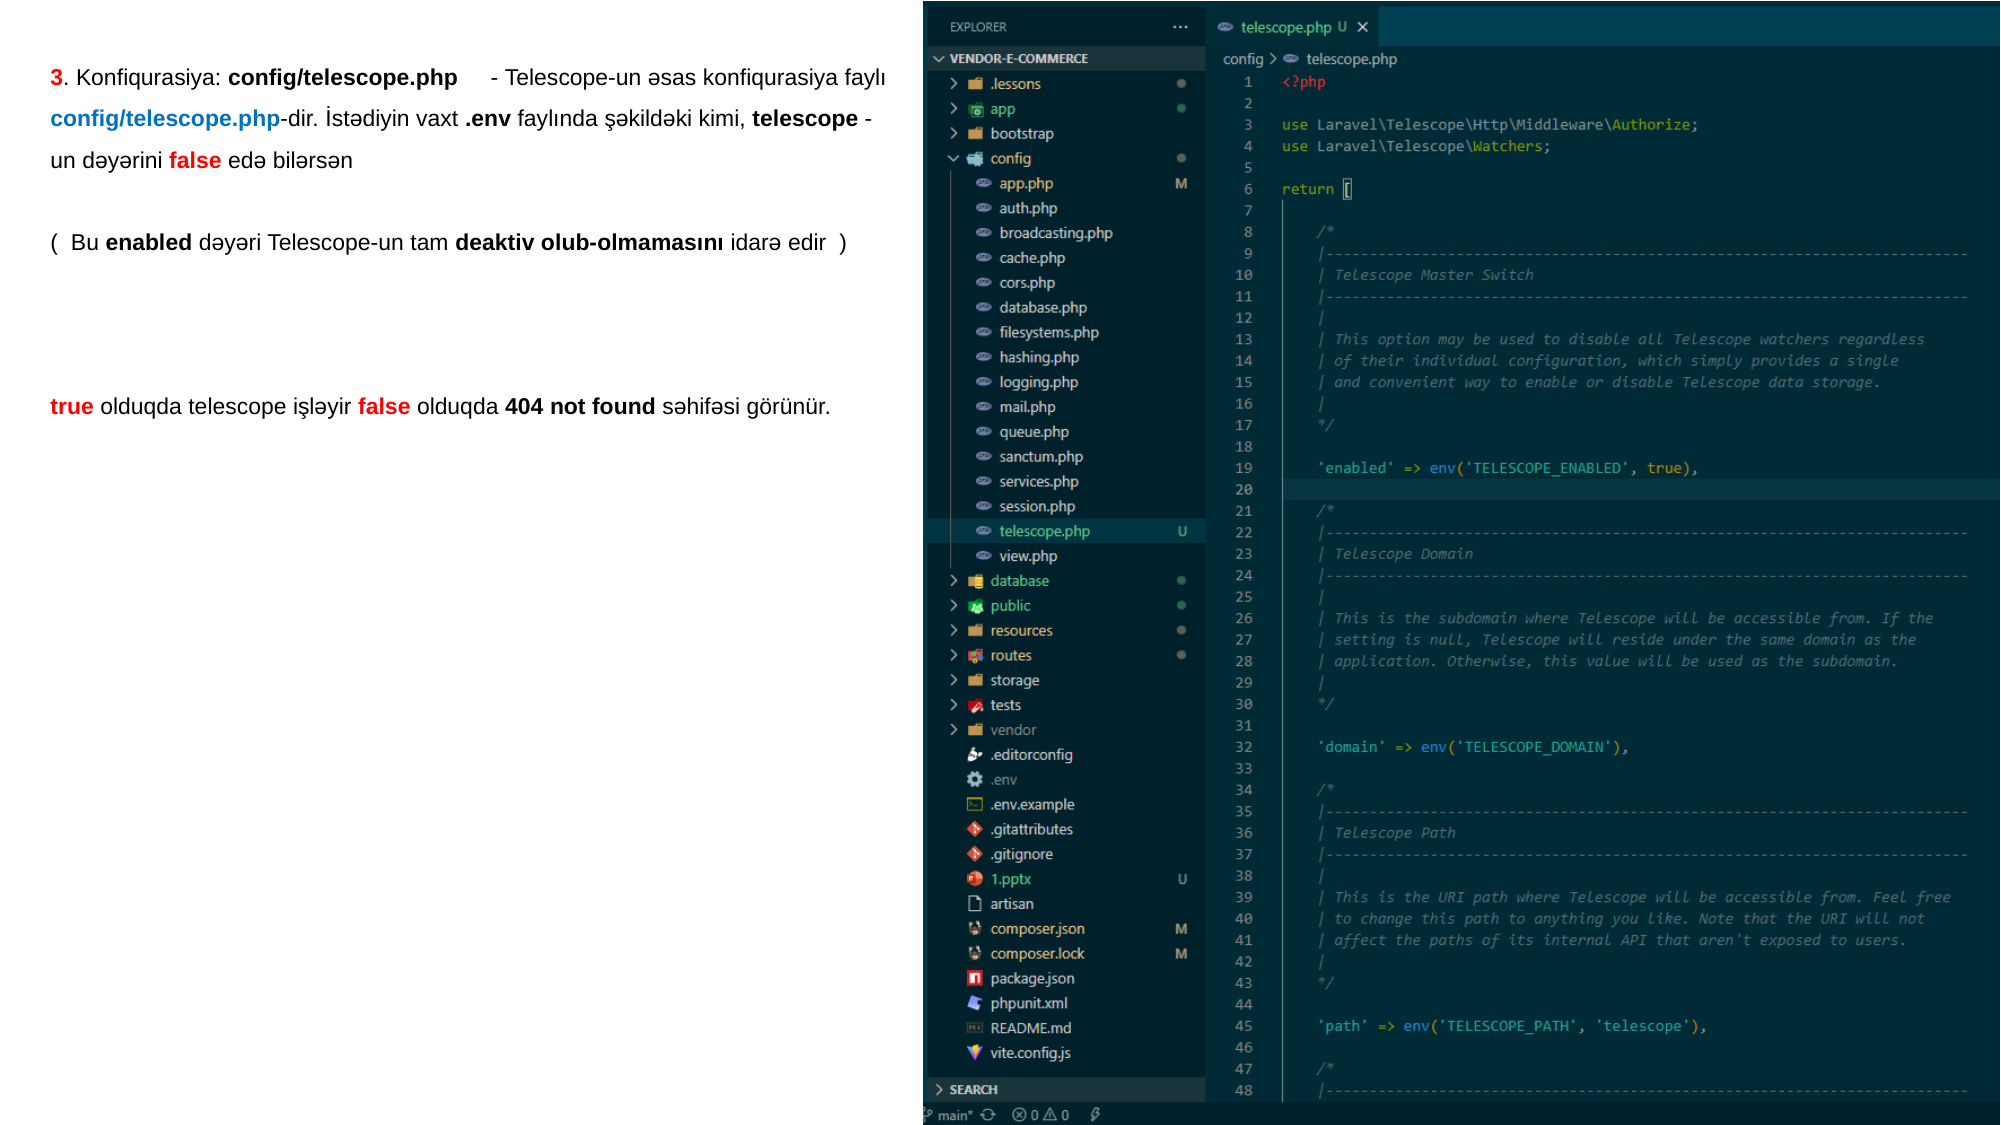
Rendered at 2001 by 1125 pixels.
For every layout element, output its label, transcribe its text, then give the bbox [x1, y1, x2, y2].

picture [1471, 918, 1480, 923]
picture [1236, 1043, 1242, 1052]
picture [1841, 656, 1849, 666]
picture [1336, 59, 1347, 64]
picture [1857, 916, 1864, 923]
picture [1284, 187, 1298, 194]
picture [1610, 358, 1620, 365]
picture [1237, 506, 1242, 515]
picture [1511, 120, 1525, 130]
picture [1293, 144, 1307, 151]
picture [1237, 635, 1242, 644]
picture [1441, 829, 1446, 837]
picture [1639, 355, 1655, 365]
picture [1797, 336, 1807, 340]
picture [1246, 229, 1252, 236]
picture [1778, 938, 1782, 948]
picture [1509, 140, 1538, 151]
picture [1236, 1064, 1242, 1073]
picture [1388, 141, 1394, 150]
picture [1523, 358, 1533, 365]
picture [1378, 53, 1392, 67]
picture [1343, 179, 1351, 199]
picture [1283, 122, 1289, 129]
picture [1432, 1020, 1436, 1034]
picture [1704, 914, 1710, 923]
picture [1249, 53, 1258, 64]
picture [1241, 829, 1247, 837]
picture [1526, 613, 1542, 623]
picture [1245, 141, 1251, 151]
picture [1241, 485, 1252, 494]
picture [1593, 938, 1602, 945]
picture [1238, 1000, 1246, 1009]
picture [1480, 616, 1498, 623]
picture [1573, 742, 1579, 752]
picture [1179, 527, 1187, 536]
picture [1845, 895, 1855, 901]
picture [1588, 916, 1597, 922]
picture [1653, 122, 1664, 129]
picture [1518, 893, 1538, 902]
picture [1779, 637, 1789, 642]
picture [1245, 571, 1252, 580]
picture [1236, 978, 1242, 987]
picture [1236, 914, 1252, 923]
picture [1309, 187, 1315, 194]
picture [1423, 270, 1432, 279]
picture [1246, 935, 1251, 945]
picture [1493, 464, 1498, 473]
picture [1588, 122, 1598, 129]
picture [1332, 742, 1337, 751]
picture [1562, 465, 1567, 473]
picture [1597, 742, 1603, 751]
picture [1308, 55, 1314, 64]
picture [1247, 249, 1252, 258]
picture [1440, 337, 1454, 344]
picture [1532, 463, 1550, 473]
picture [1302, 184, 1307, 194]
picture [1649, 463, 1654, 473]
picture [1310, 76, 1315, 86]
picture [1246, 656, 1252, 664]
picture [1606, 463, 1610, 473]
picture [1449, 144, 1462, 154]
picture [1370, 57, 1375, 67]
picture [1237, 593, 1242, 601]
picture [1245, 270, 1252, 279]
picture [1354, 57, 1368, 67]
picture [1614, 463, 1618, 473]
picture [1570, 638, 1577, 644]
picture [1380, 463, 1385, 473]
picture [1318, 79, 1324, 90]
picture [977, 527, 991, 535]
picture [1301, 79, 1307, 90]
picture [1470, 141, 1489, 151]
picture [1853, 659, 1867, 665]
picture [1317, 53, 1325, 64]
picture [1245, 356, 1251, 365]
picture [1236, 935, 1242, 945]
picture [1284, 55, 1298, 63]
picture [1857, 339, 1863, 346]
picture [1028, 531, 1040, 536]
picture [1709, 358, 1720, 368]
picture [1241, 785, 1251, 794]
picture [1643, 659, 1653, 666]
picture [1857, 382, 1863, 390]
picture [1819, 637, 1832, 644]
picture [1615, 659, 1629, 666]
picture [1597, 464, 1602, 473]
picture [928, 8, 1205, 517]
picture [1614, 741, 1619, 755]
picture [1485, 659, 1499, 665]
picture [1339, 22, 1346, 31]
picture [1006, 525, 1018, 536]
picture [1218, 23, 1233, 31]
picture [1237, 678, 1242, 687]
picture [1238, 699, 1252, 709]
picture [1296, 122, 1307, 129]
picture [1493, 742, 1497, 752]
picture [1062, 525, 1090, 539]
picture [1736, 337, 1746, 342]
picture [1284, 25, 1290, 35]
picture [1567, 743, 1572, 751]
picture [1684, 462, 1689, 476]
picture [1657, 466, 1681, 473]
picture [1540, 119, 1550, 129]
picture [923, 201, 2000, 1125]
picture [1483, 463, 1489, 473]
picture [1501, 893, 1507, 900]
picture [1237, 463, 1242, 473]
picture [1318, 187, 1333, 194]
picture [1854, 616, 1864, 623]
picture [1693, 1020, 1697, 1034]
picture [1493, 142, 1498, 151]
picture [1269, 26, 1281, 32]
picture [1639, 119, 1650, 129]
picture [1466, 382, 1480, 387]
picture [1304, 22, 1331, 35]
picture [1358, 23, 1367, 31]
picture [1666, 913, 1671, 922]
picture [1761, 337, 1776, 344]
picture [1247, 463, 1252, 471]
picture [1436, 745, 1446, 751]
picture [1609, 120, 1629, 130]
picture [1564, 122, 1577, 129]
picture [1384, 639, 1393, 645]
picture [1466, 618, 1479, 623]
picture [1500, 144, 1506, 151]
picture [1043, 529, 1061, 539]
picture [1458, 462, 1462, 476]
picture [1236, 1021, 1242, 1030]
picture [1437, 551, 1450, 558]
picture [1828, 914, 1833, 923]
picture [1237, 421, 1242, 430]
picture [1237, 550, 1242, 558]
picture [1666, 617, 1673, 623]
text_box 3. Konfiqurasiya: config/telescope.php - Telescope-un əsas konfiqurasiya faylı config/telescope.php-dir. İstədiyin vaxt .env faylında şəkildəki kimi, telescope -un dəyərini false edə bilərsən ( Bu enabled dəyəri Telescope-un tam deaktiv olub-olmamasını idarə edir ) true olduqda telescope işləyir false olduqda 404 not found səhifəsi görünür. [35, 41, 910, 427]
picture [1645, 616, 1655, 621]
picture [1449, 741, 1453, 755]
picture [1283, 144, 1289, 151]
picture [1236, 57, 1246, 64]
picture [1449, 828, 1455, 836]
picture [1682, 122, 1689, 129]
picture [1506, 1021, 1511, 1030]
picture [1237, 1086, 1243, 1095]
picture [1248, 22, 1260, 32]
picture [1754, 913, 1762, 922]
picture [1710, 613, 1720, 621]
picture [1584, 463, 1593, 473]
picture [1501, 122, 1507, 132]
picture [1240, 872, 1246, 880]
